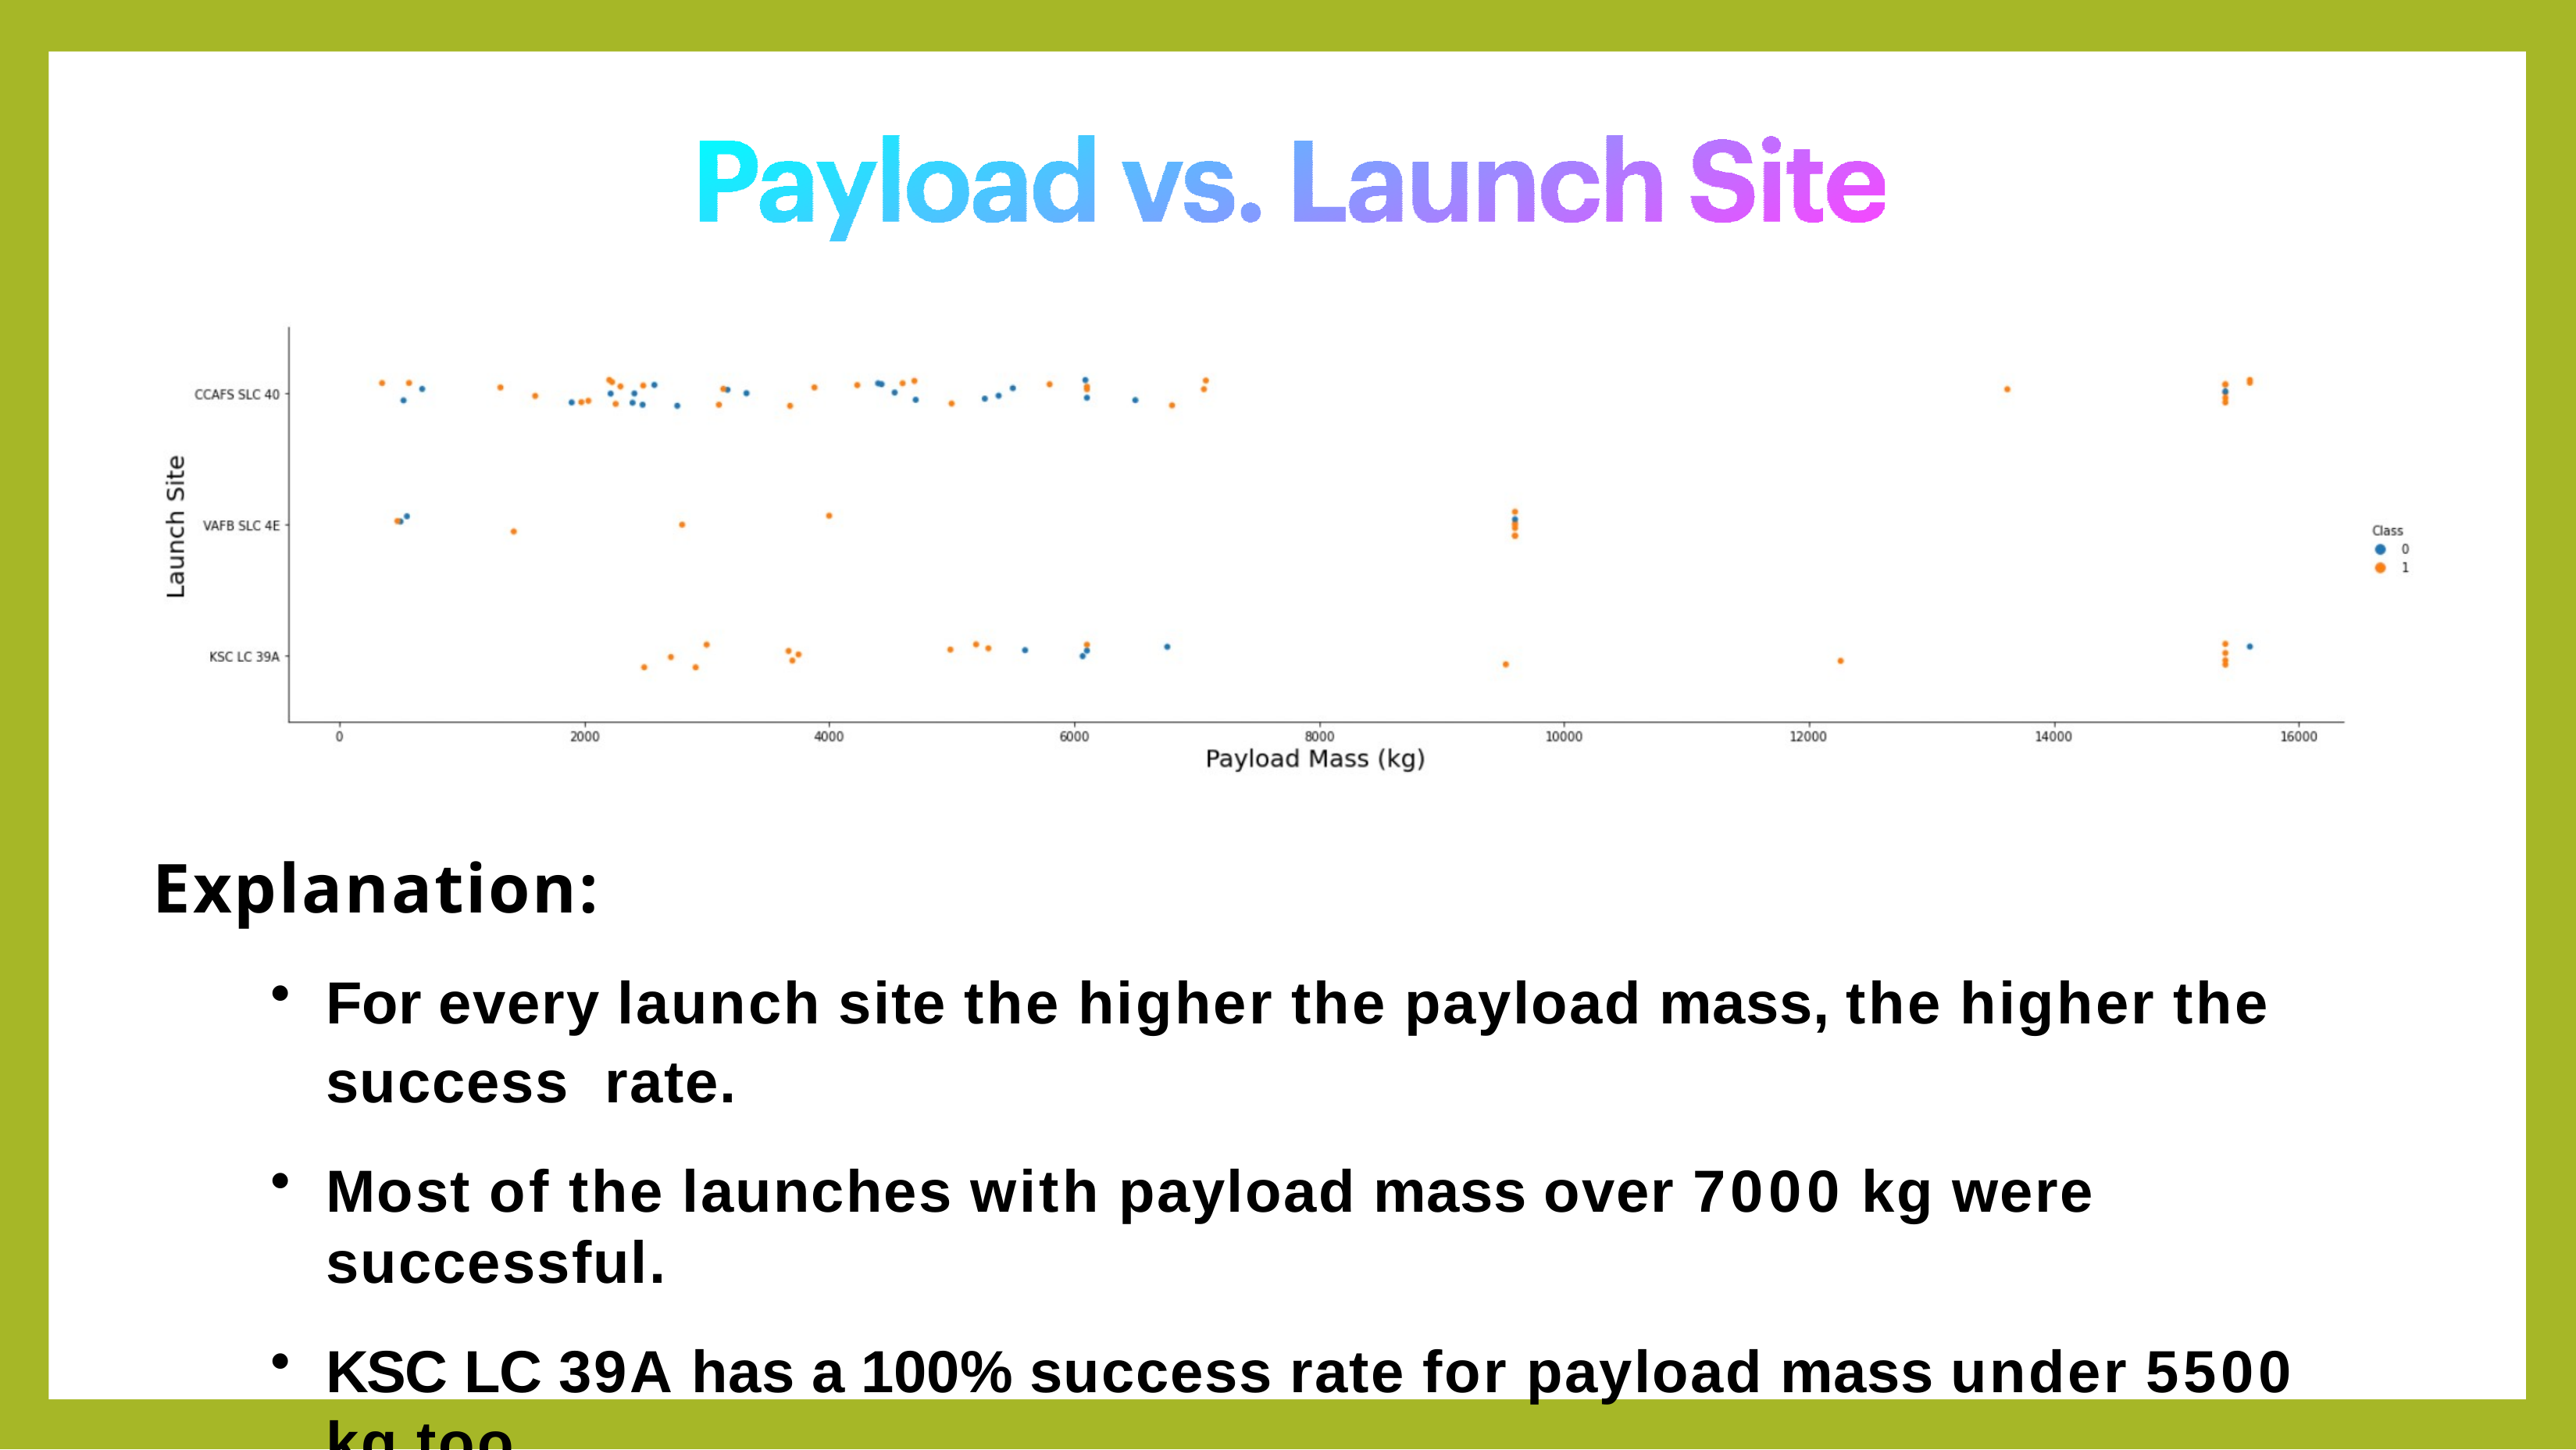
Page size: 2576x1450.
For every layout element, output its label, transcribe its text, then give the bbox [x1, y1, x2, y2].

text_box [147, 322, 2428, 792]
text_box Explanation: For every launch site the higher the payload mass, the higher the success rate. Most of the launches with payload mass over 7000 kg were successful. KSC LC 39A has a 100% success rate for payload mass under 5500 kg too. [151, 802, 2408, 1450]
text_box [699, 135, 1886, 241]
